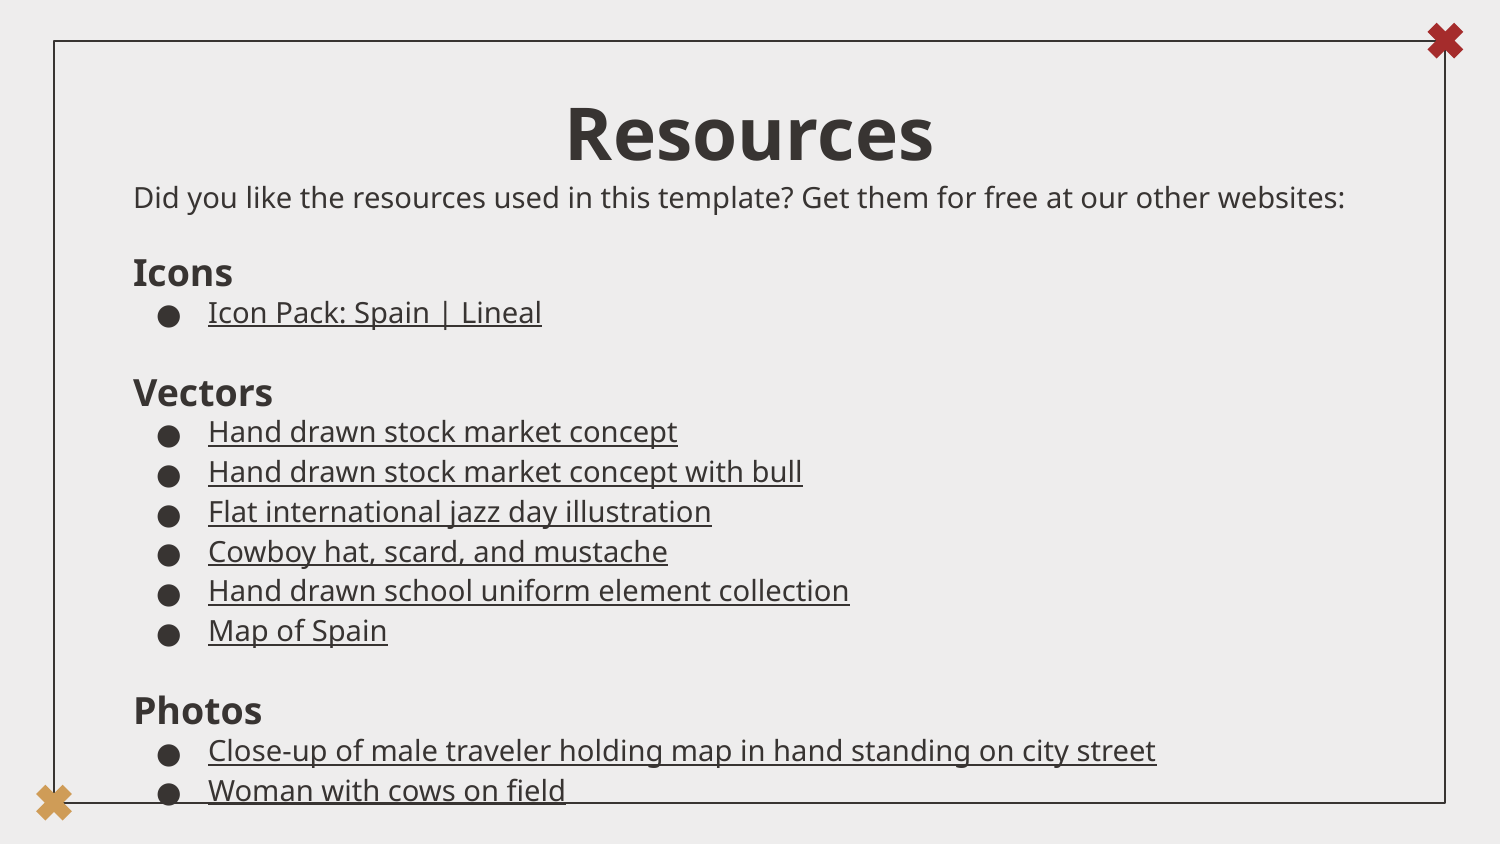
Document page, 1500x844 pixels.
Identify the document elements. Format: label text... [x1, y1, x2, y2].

title Resources [118, 72, 1382, 164]
list Did you like the resources used in this template? Get them for free at our other websites: Icons Icon Pack: Spain | Lineal Vectors Hand drawn stock market concept Hand drawn stock market concept with bull Flat international jazz day illustration Cowboy hat, scard, and mustache Hand drawn school uniform element collection Map of Spain Photos Close-up of male traveler holding map in hand standing on city street Woman with cows on field [118, 164, 1382, 776]
